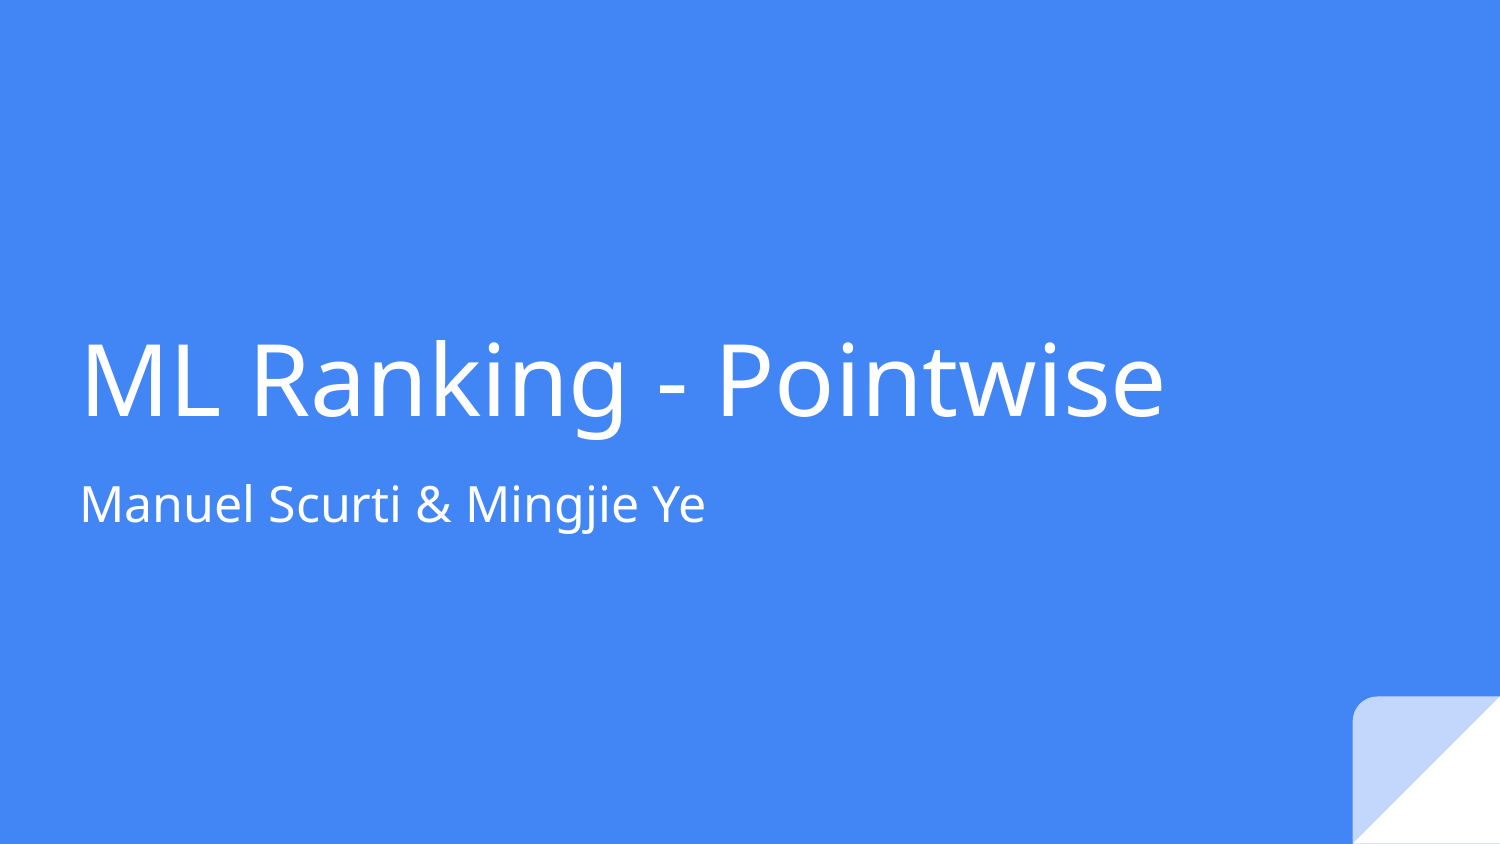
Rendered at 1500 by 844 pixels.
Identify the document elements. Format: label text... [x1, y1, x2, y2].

title ML Ranking - Pointwise [64, 298, 1413, 452]
subtitle Manuel Scurti & Mingjie Ye [64, 457, 1413, 529]
